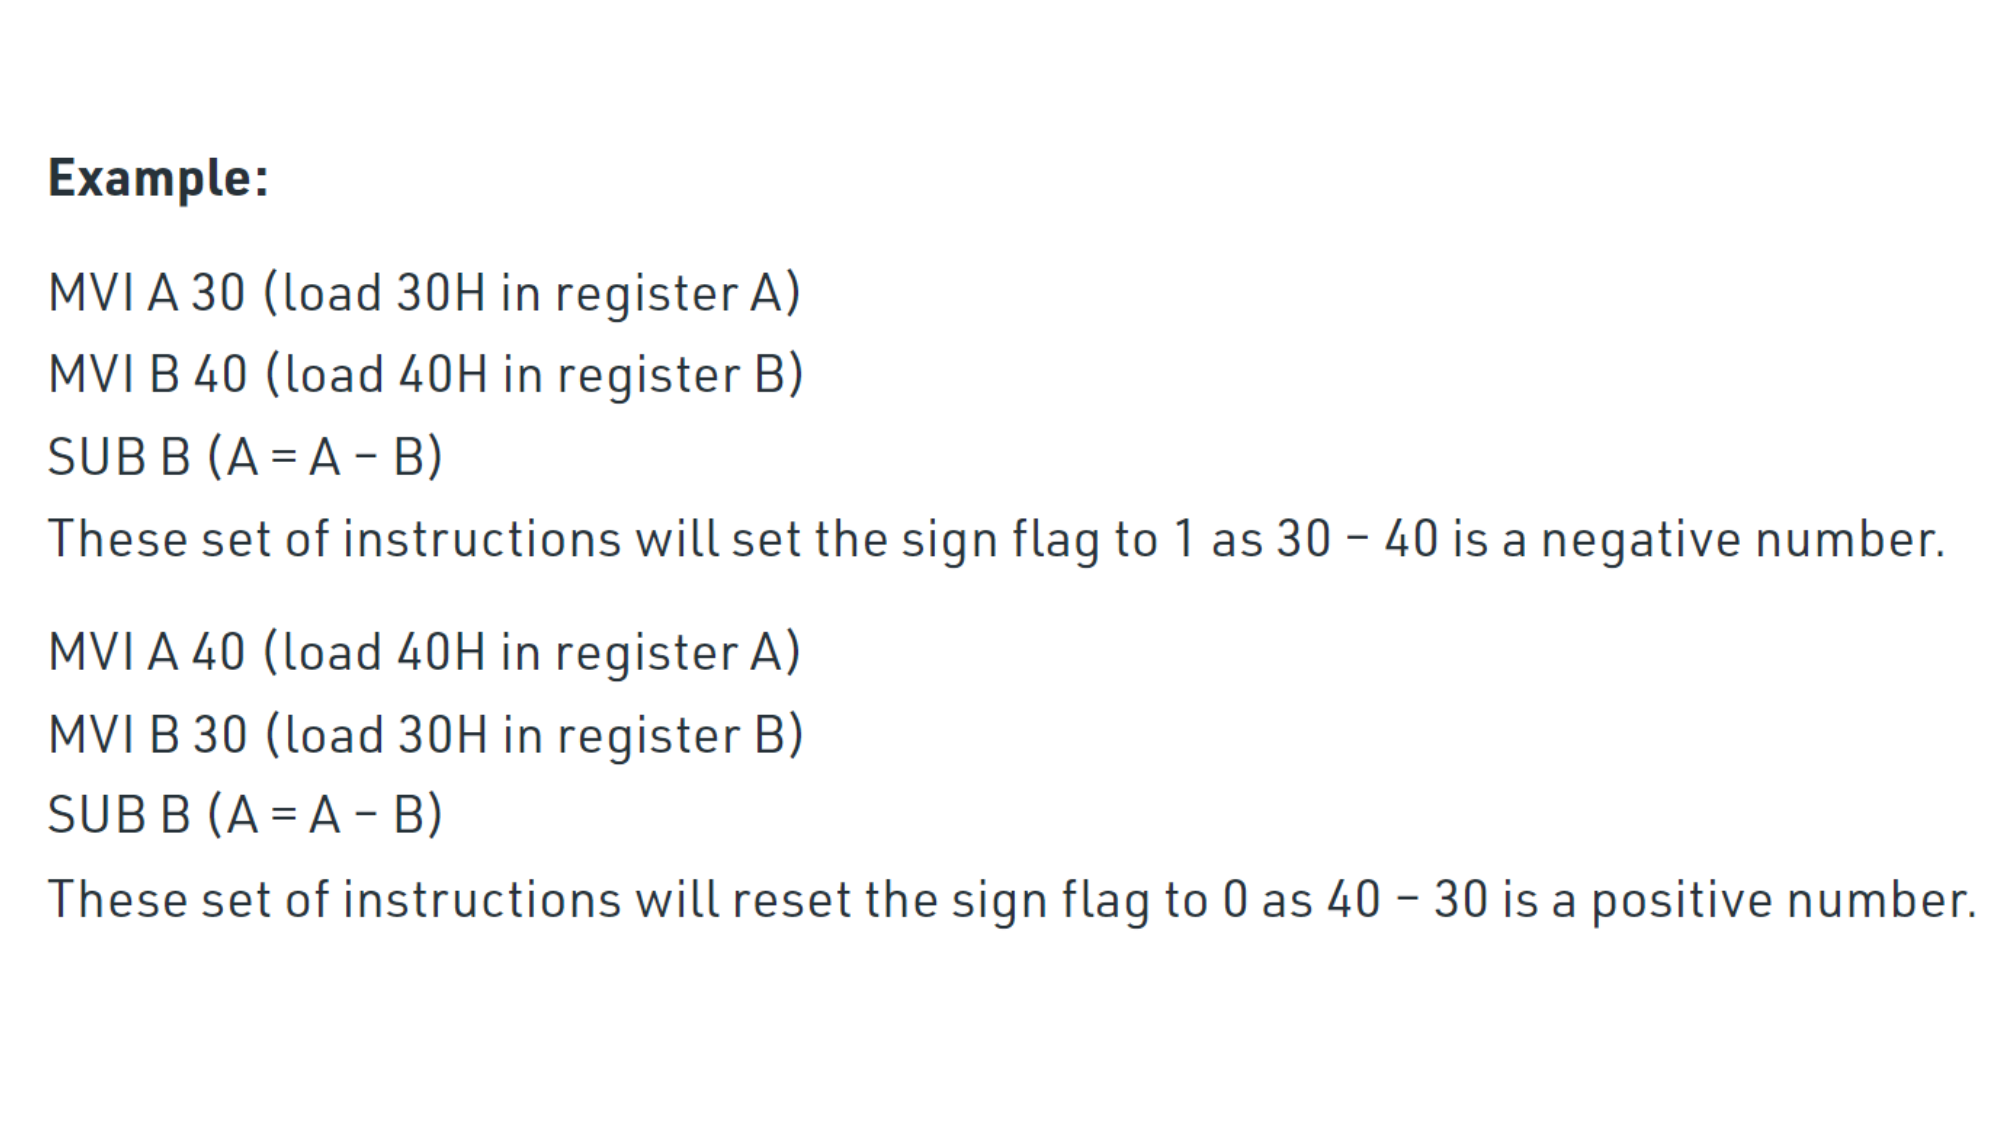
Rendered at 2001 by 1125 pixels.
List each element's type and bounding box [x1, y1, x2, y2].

picture [24, 142, 2000, 939]
